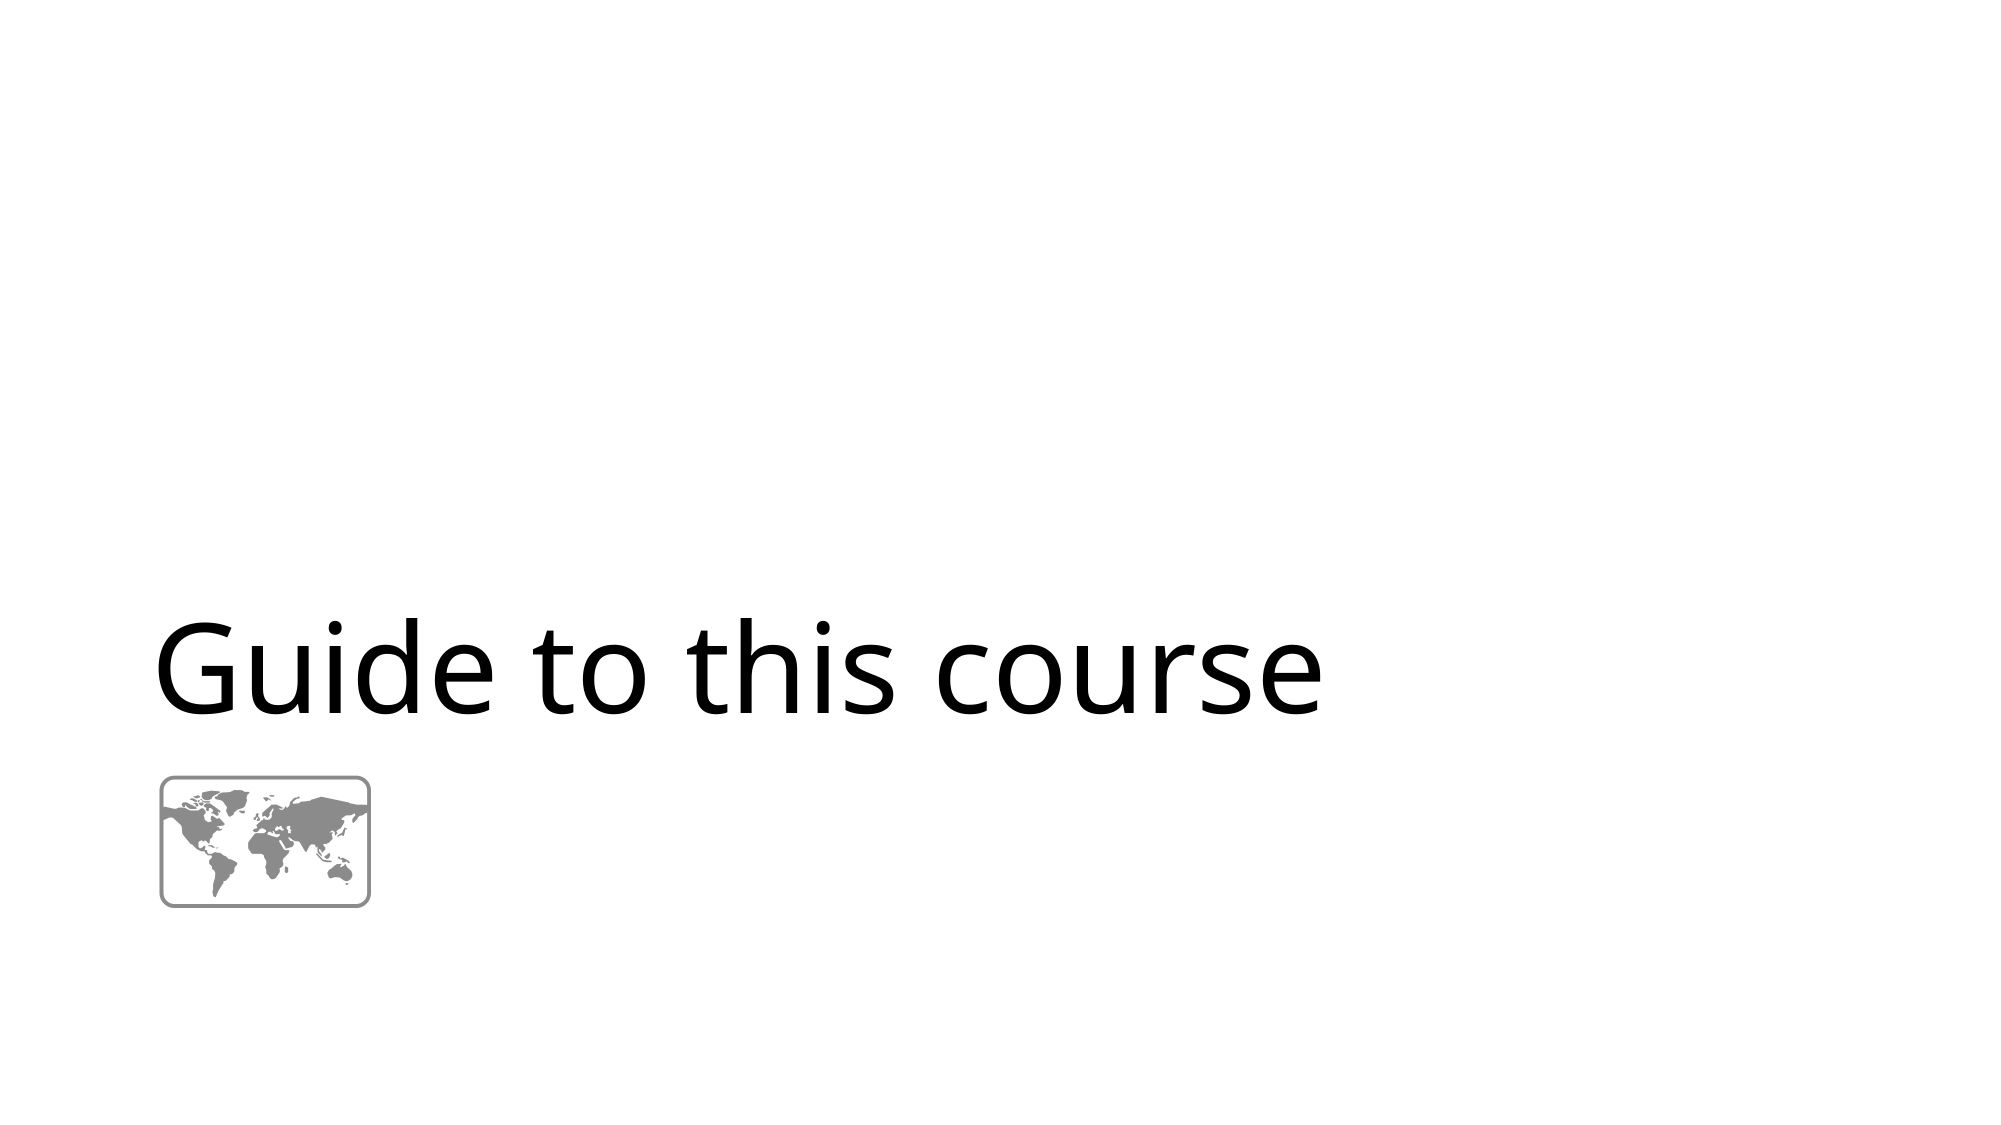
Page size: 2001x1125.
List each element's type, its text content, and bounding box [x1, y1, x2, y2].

title Guide to this course [136, 280, 1862, 749]
list 🗺 [136, 752, 1862, 999]
